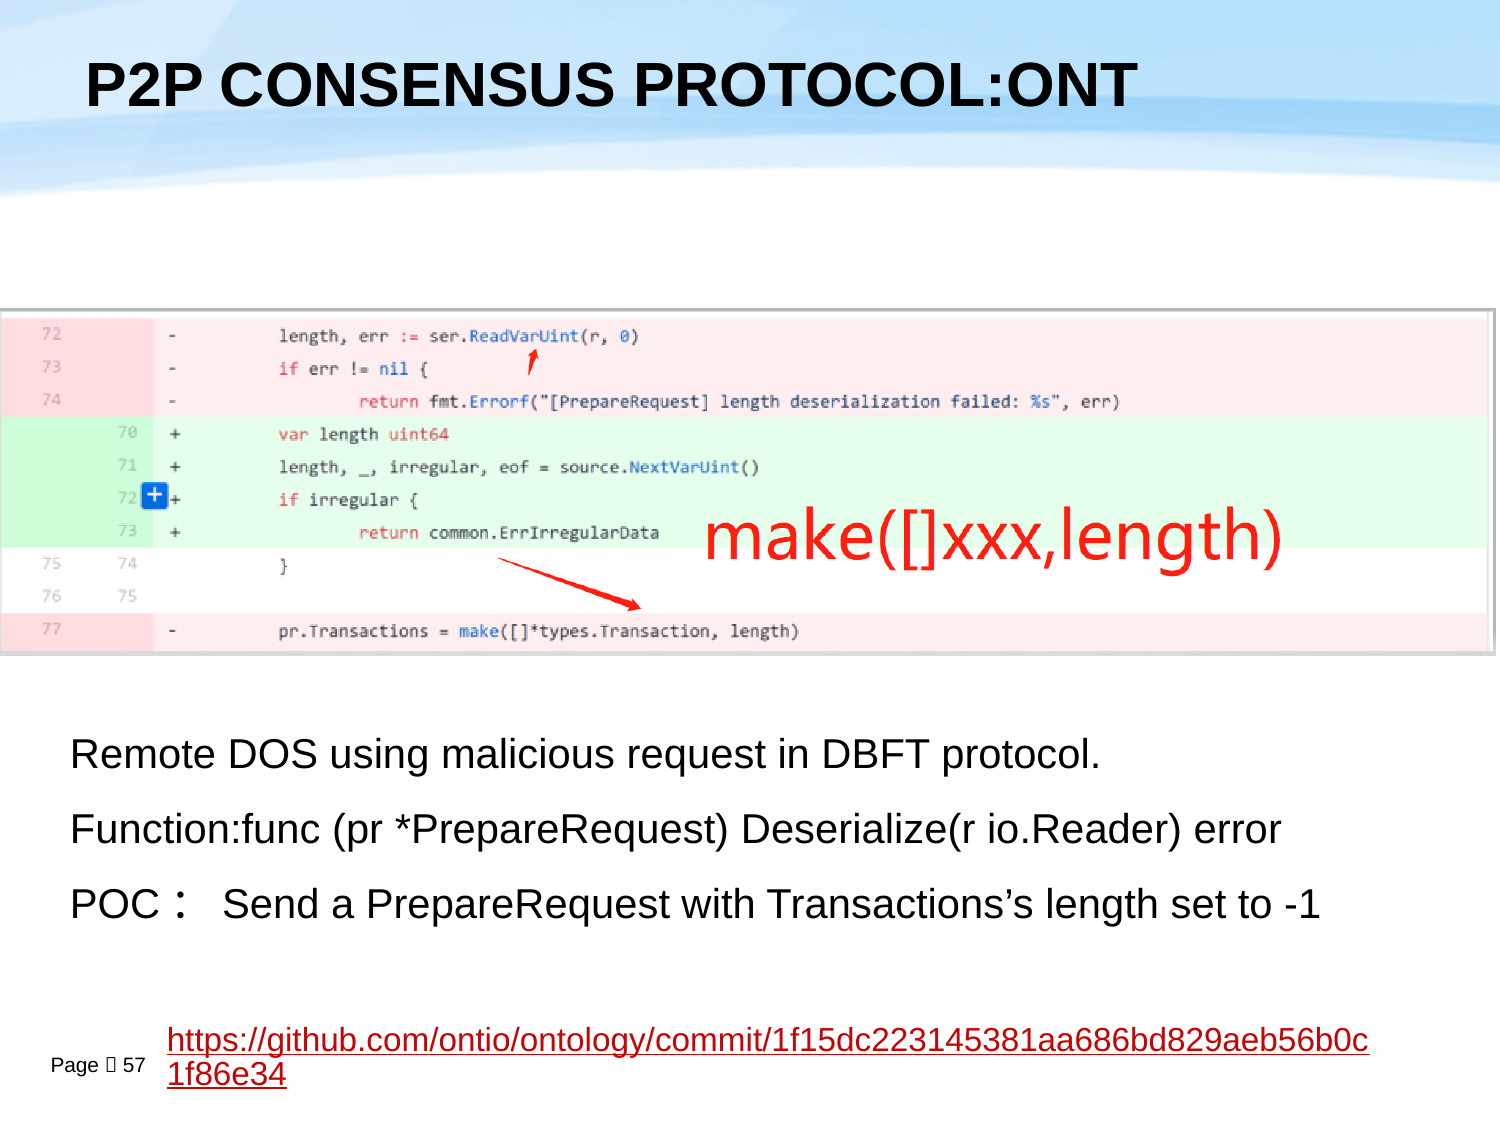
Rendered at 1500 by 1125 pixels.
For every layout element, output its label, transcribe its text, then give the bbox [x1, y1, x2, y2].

picture [0, 0, 1500, 1125]
text_box https://github.com/ontio/ontology/commit/1f15dc223145381aa686bd829aeb56b0c1f86e34 [152, 1010, 1391, 1106]
text_box Remote DOS using malicious request in DBFT protocol. Function:func (pr *PrepareRequest) Deserialize(r io.Reader) error POC：Send a PrepareRequest with Transactions’s length set to -1 [55, 694, 1345, 1009]
title P2P CONSENSUS PROTOCOL:ONT [70, 28, 1421, 144]
